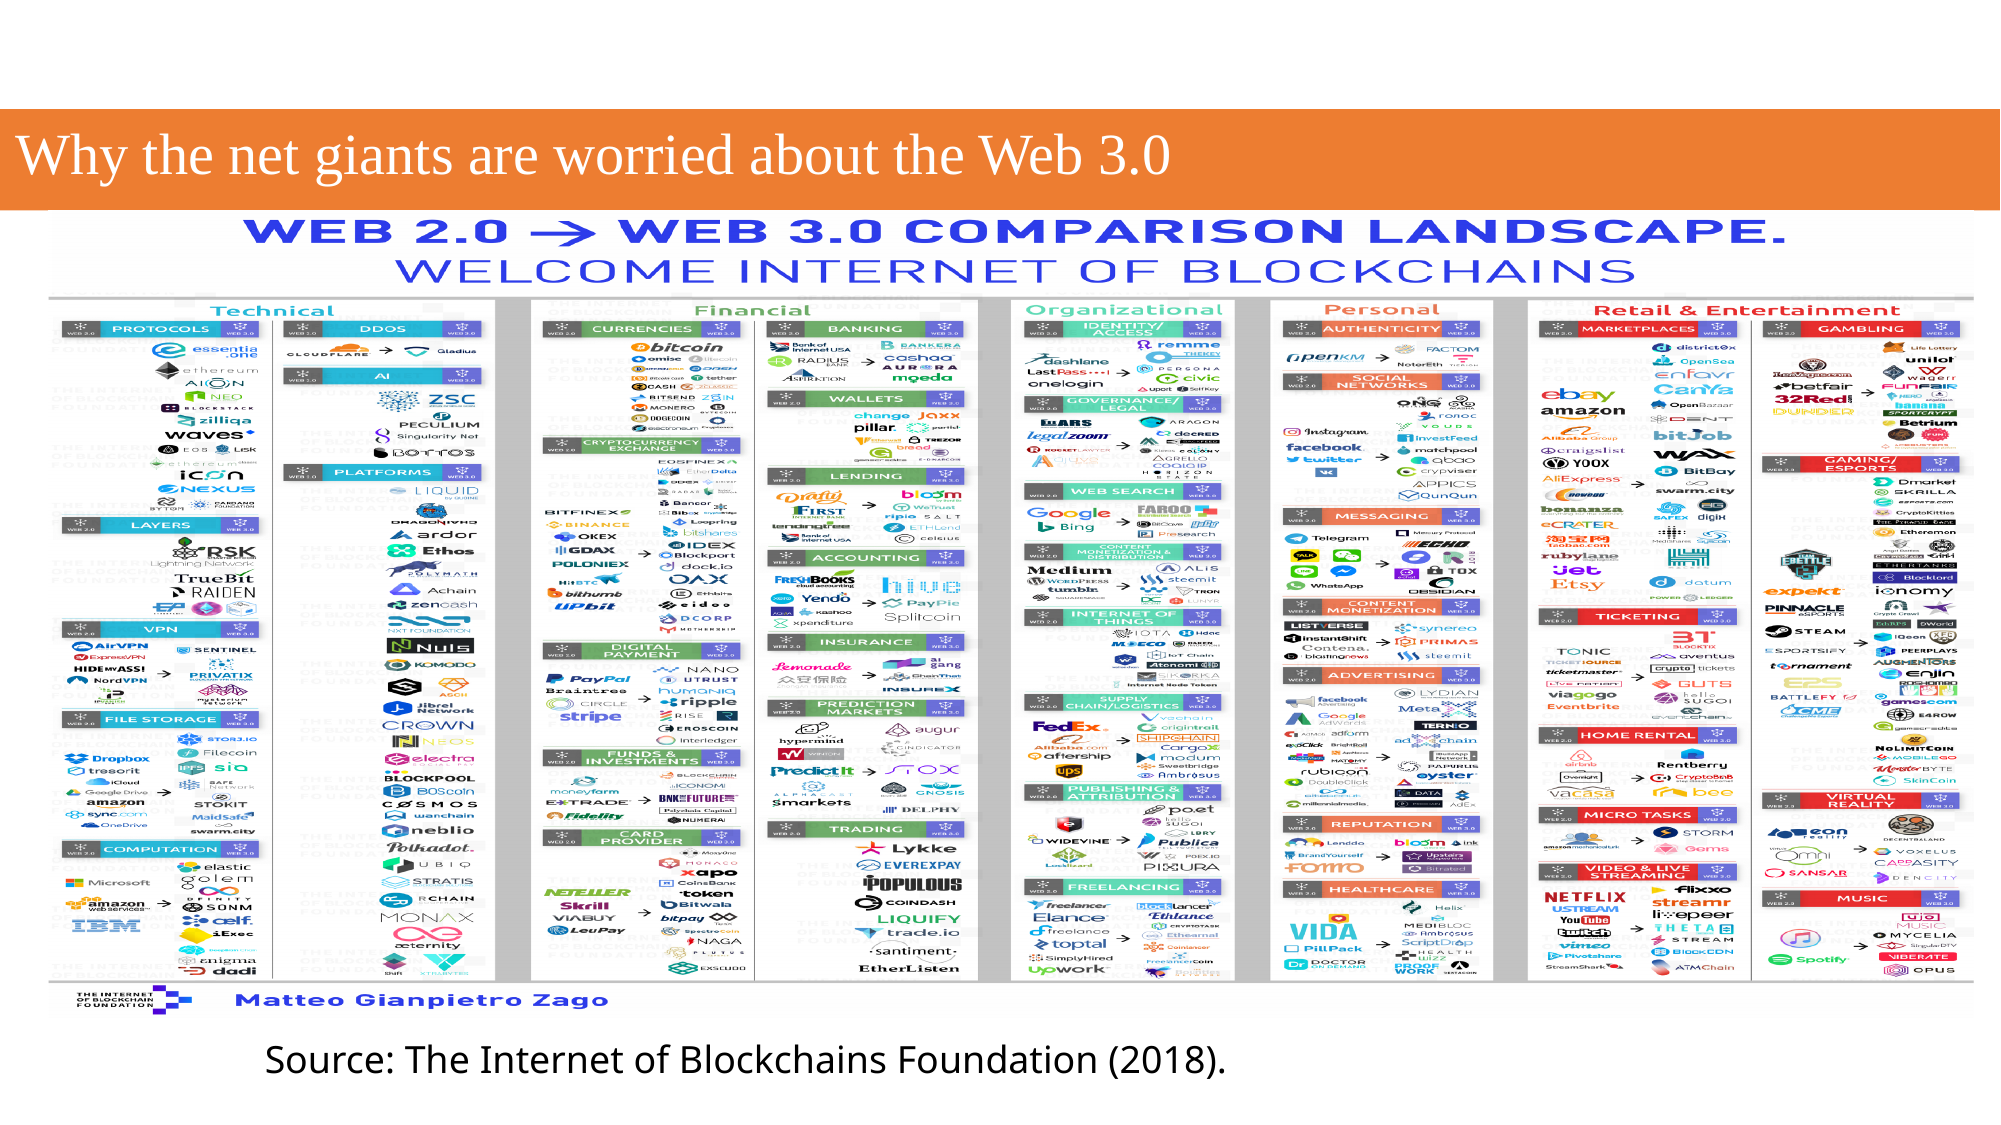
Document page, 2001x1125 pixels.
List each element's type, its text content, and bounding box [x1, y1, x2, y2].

title Why the net giants are worried about the Web 3.0 [0, 109, 2000, 211]
picture [48, 210, 1974, 1018]
text_box Source: The Internet of Blockchains Foundation (2018). [249, 1029, 1438, 1089]
